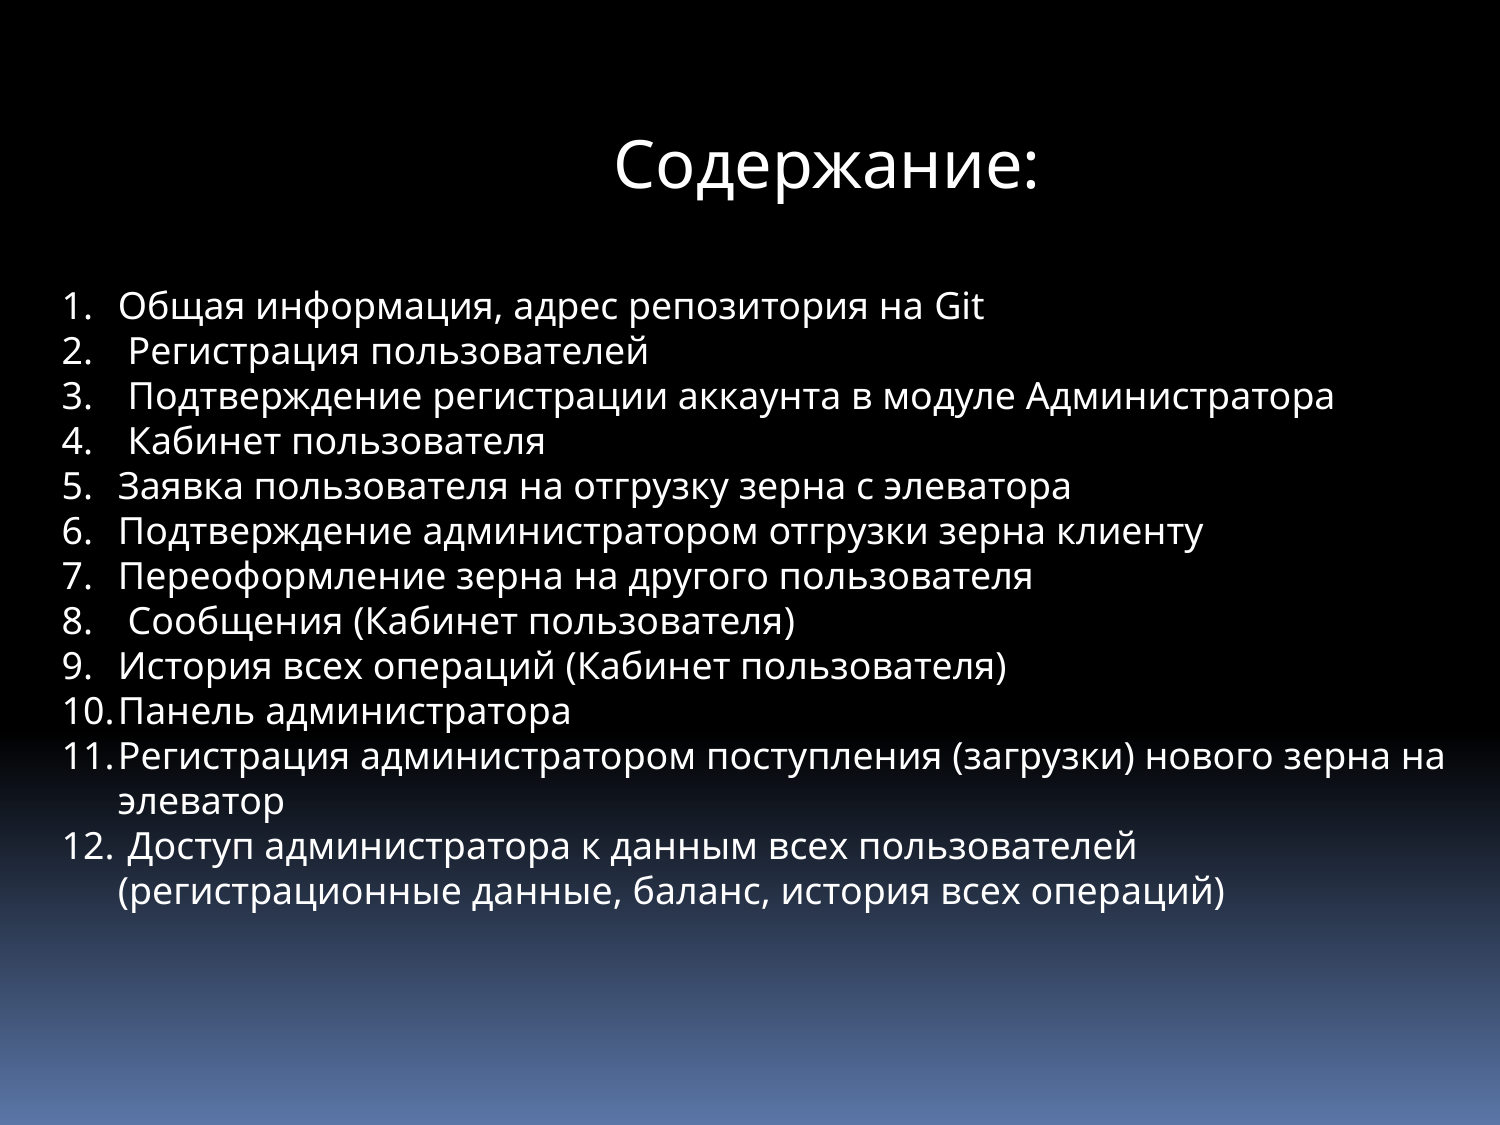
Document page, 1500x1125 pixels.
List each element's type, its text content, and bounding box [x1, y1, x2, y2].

text_box Содержание: Общая информация, адрес репозитория на Git Регистрация пользователей Подтверждение регистрации аккаунта в модуле Администратора Кабинет пользователя Заявка пользователя на отгрузку зерна с элеватора Подтверждение администратором отгрузки зерна клиенту Переоформление зерна на другого пользователя Сообщения (Кабинет пользователя) История всех операций (Кабинет пользователя) Панель администратора Регистрация администратором поступления (загрузки) нового зерна на элеватор Доступ администратора к данным всех пользователей (регистрационные данные, баланс, история всех операций) [46, 114, 1477, 920]
